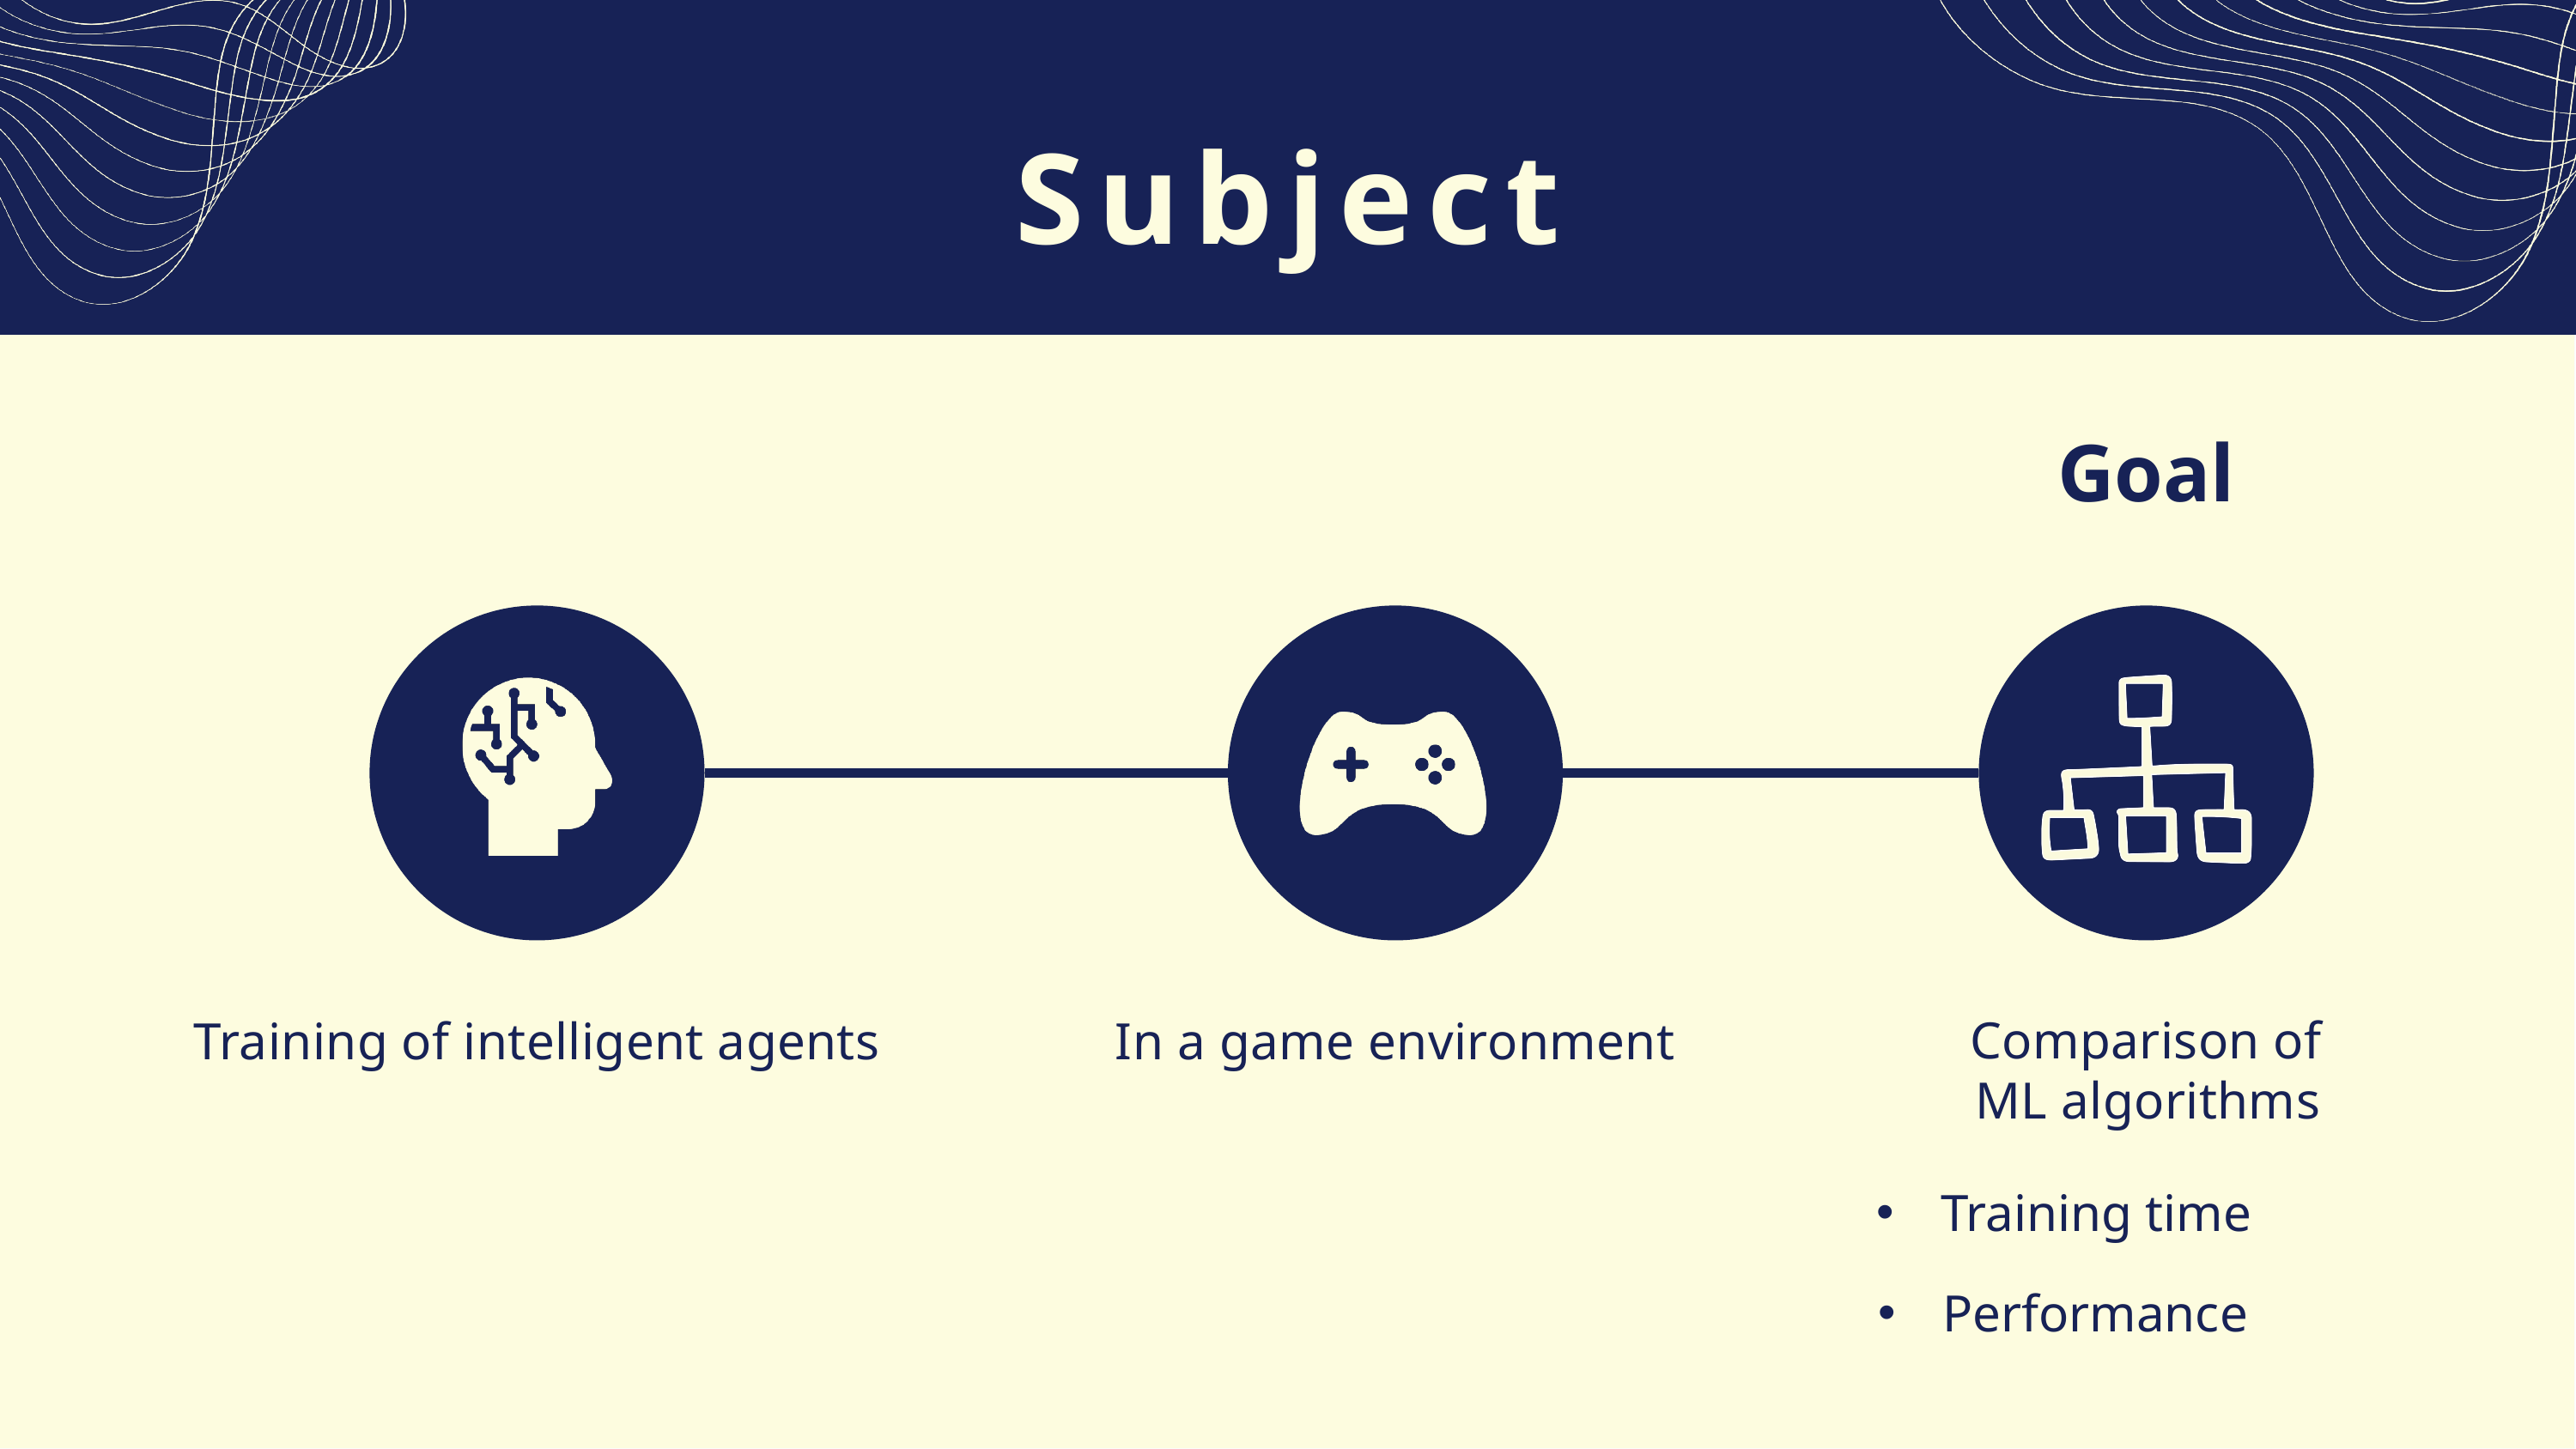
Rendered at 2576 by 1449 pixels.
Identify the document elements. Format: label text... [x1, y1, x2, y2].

text_box Comparison of [1863, 1008, 2429, 1069]
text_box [1978, 605, 2314, 941]
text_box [0, 0, 2576, 336]
text_box Training time [1863, 1174, 2558, 1248]
text_box [0, 343, 2575, 1449]
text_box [1073, 605, 1717, 1071]
text_box Performance [1865, 1275, 2560, 1349]
text_box ML algorithms [1865, 1069, 2431, 1130]
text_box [147, 605, 927, 1071]
text_box Goal [1917, 461, 2376, 518]
